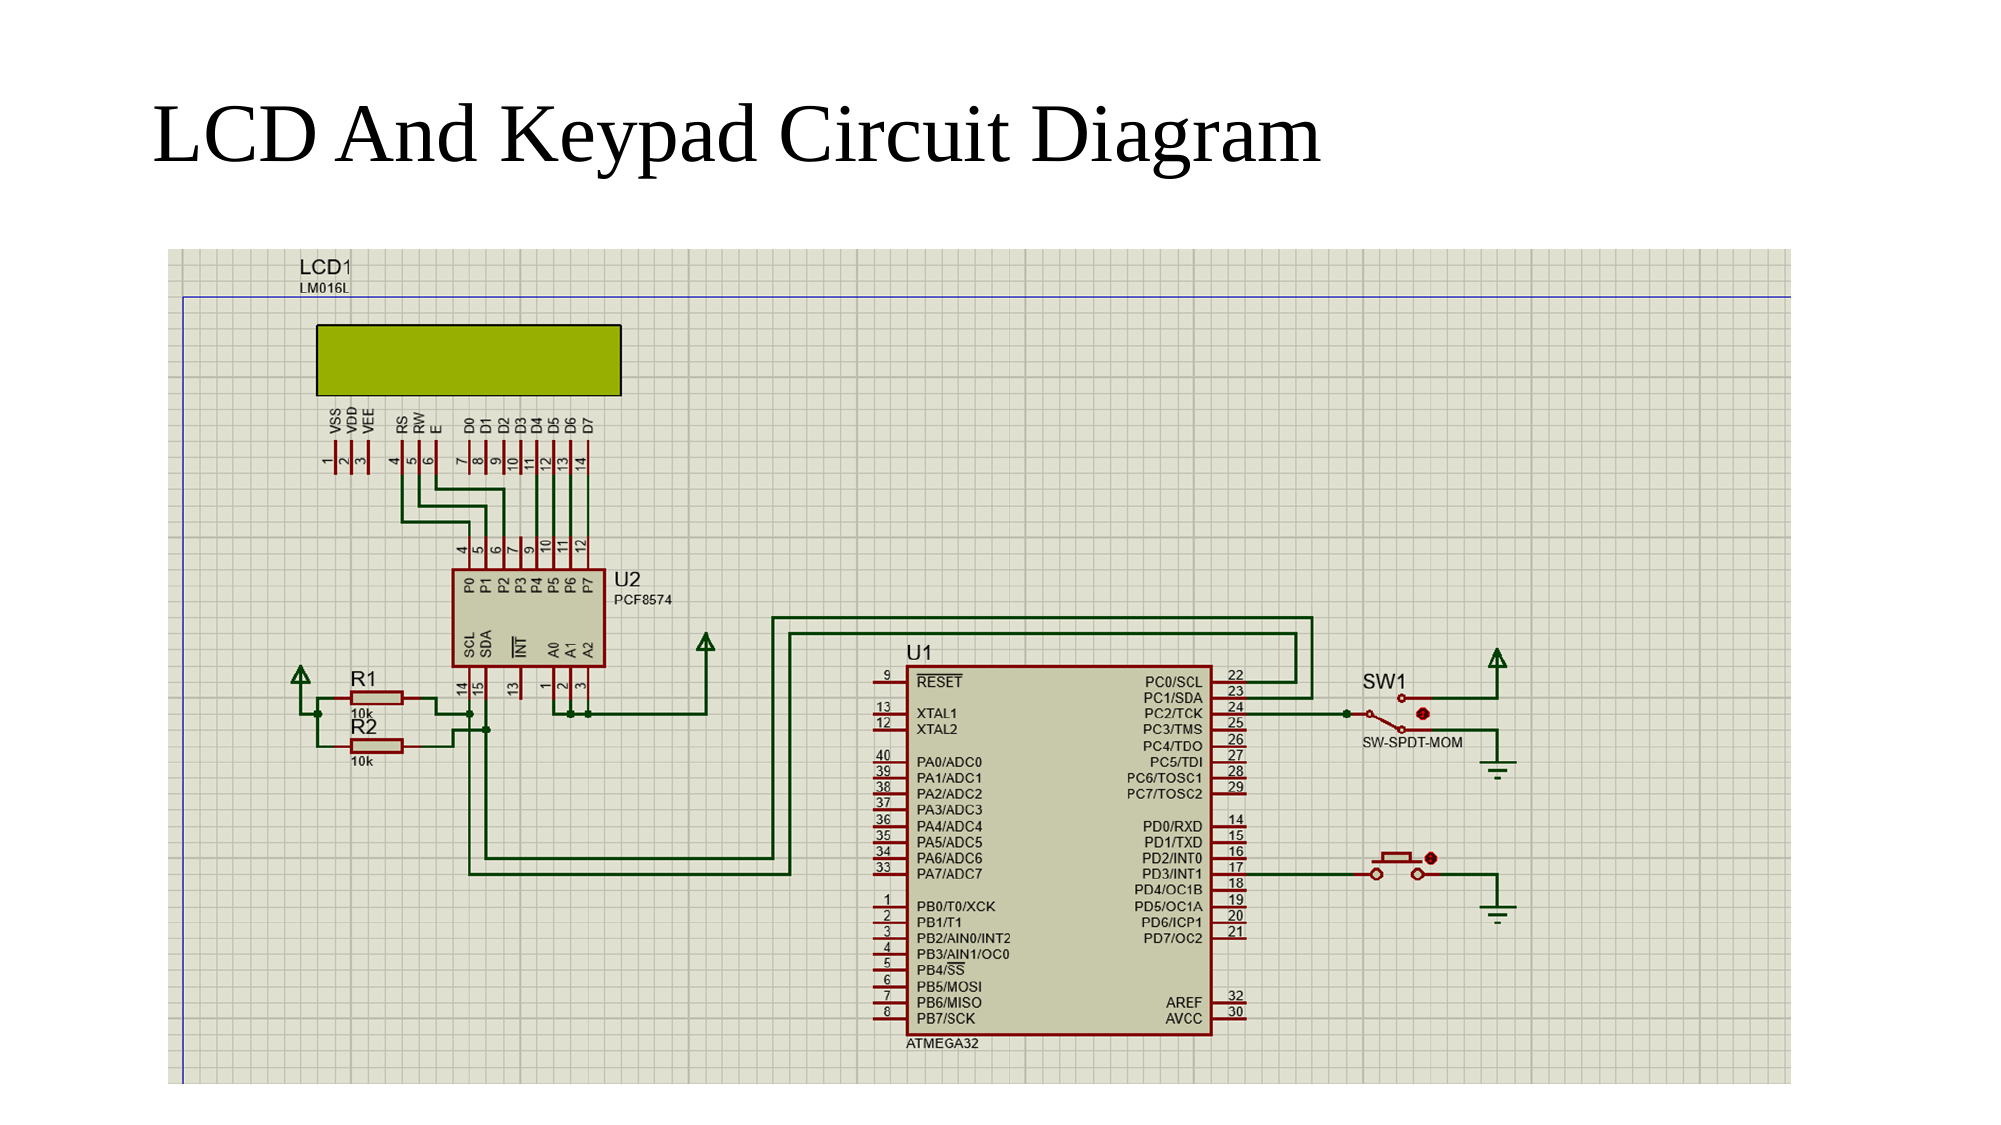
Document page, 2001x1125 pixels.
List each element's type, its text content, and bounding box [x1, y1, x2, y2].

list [168, 249, 1791, 1084]
title LCD And Keypad Circuit Diagram [137, 59, 1863, 209]
